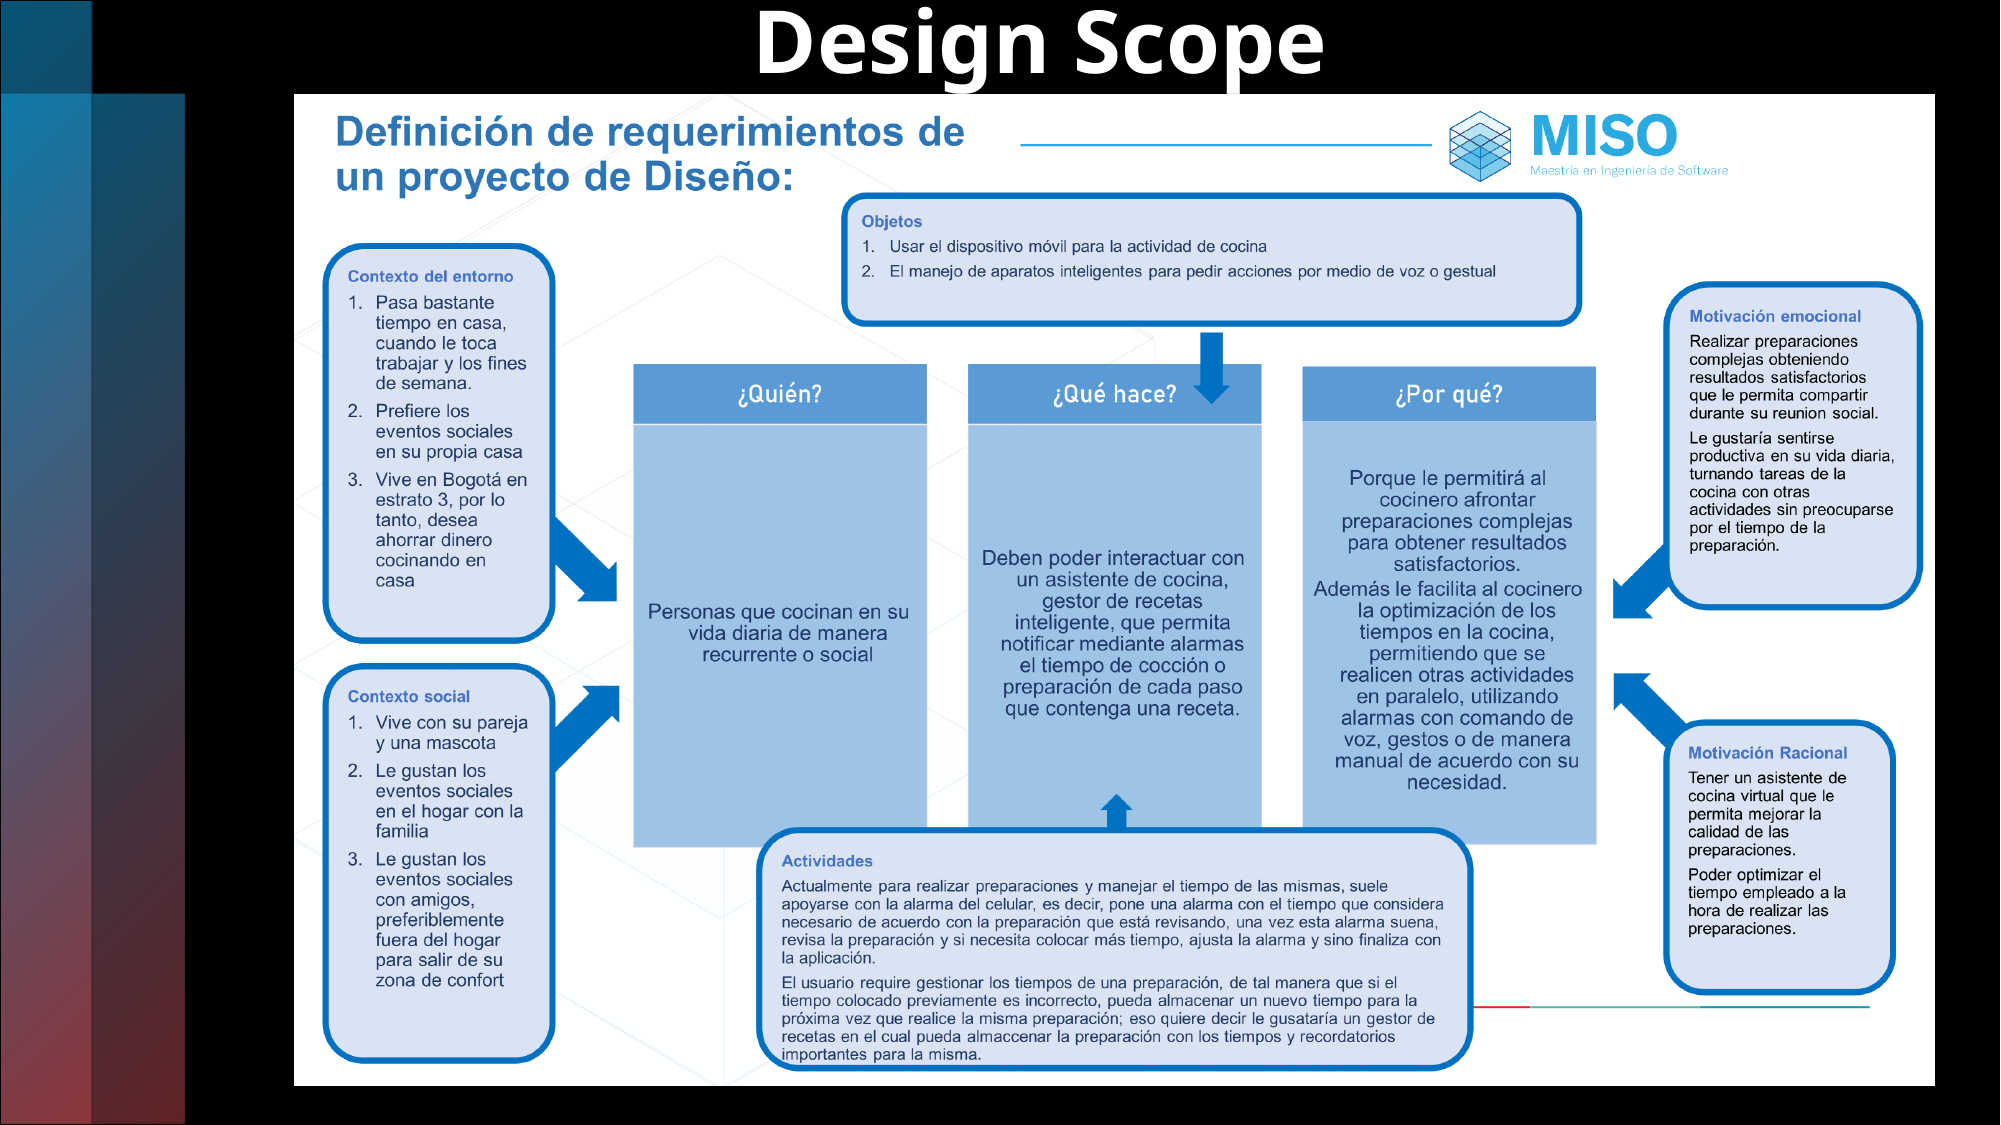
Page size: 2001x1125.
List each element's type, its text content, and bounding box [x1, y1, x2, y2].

picture [294, 94, 1935, 1086]
title Design Scope [738, 0, 2000, 100]
